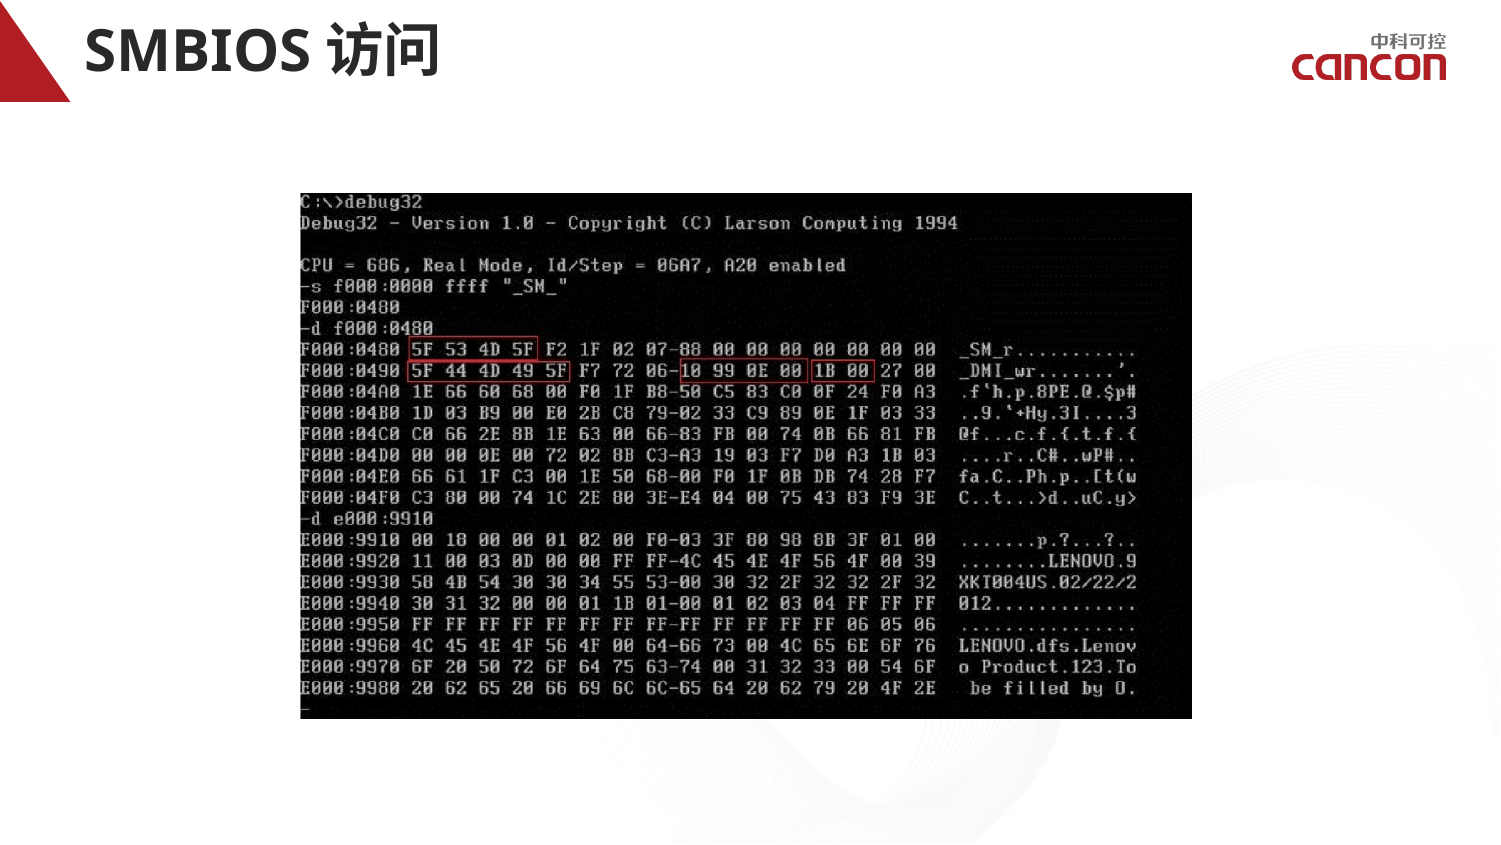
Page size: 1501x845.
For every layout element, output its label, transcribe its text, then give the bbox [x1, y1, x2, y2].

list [300, 193, 1192, 719]
picture [0, 0, 1501, 844]
title SMBIOS访问 [73, 12, 1280, 93]
